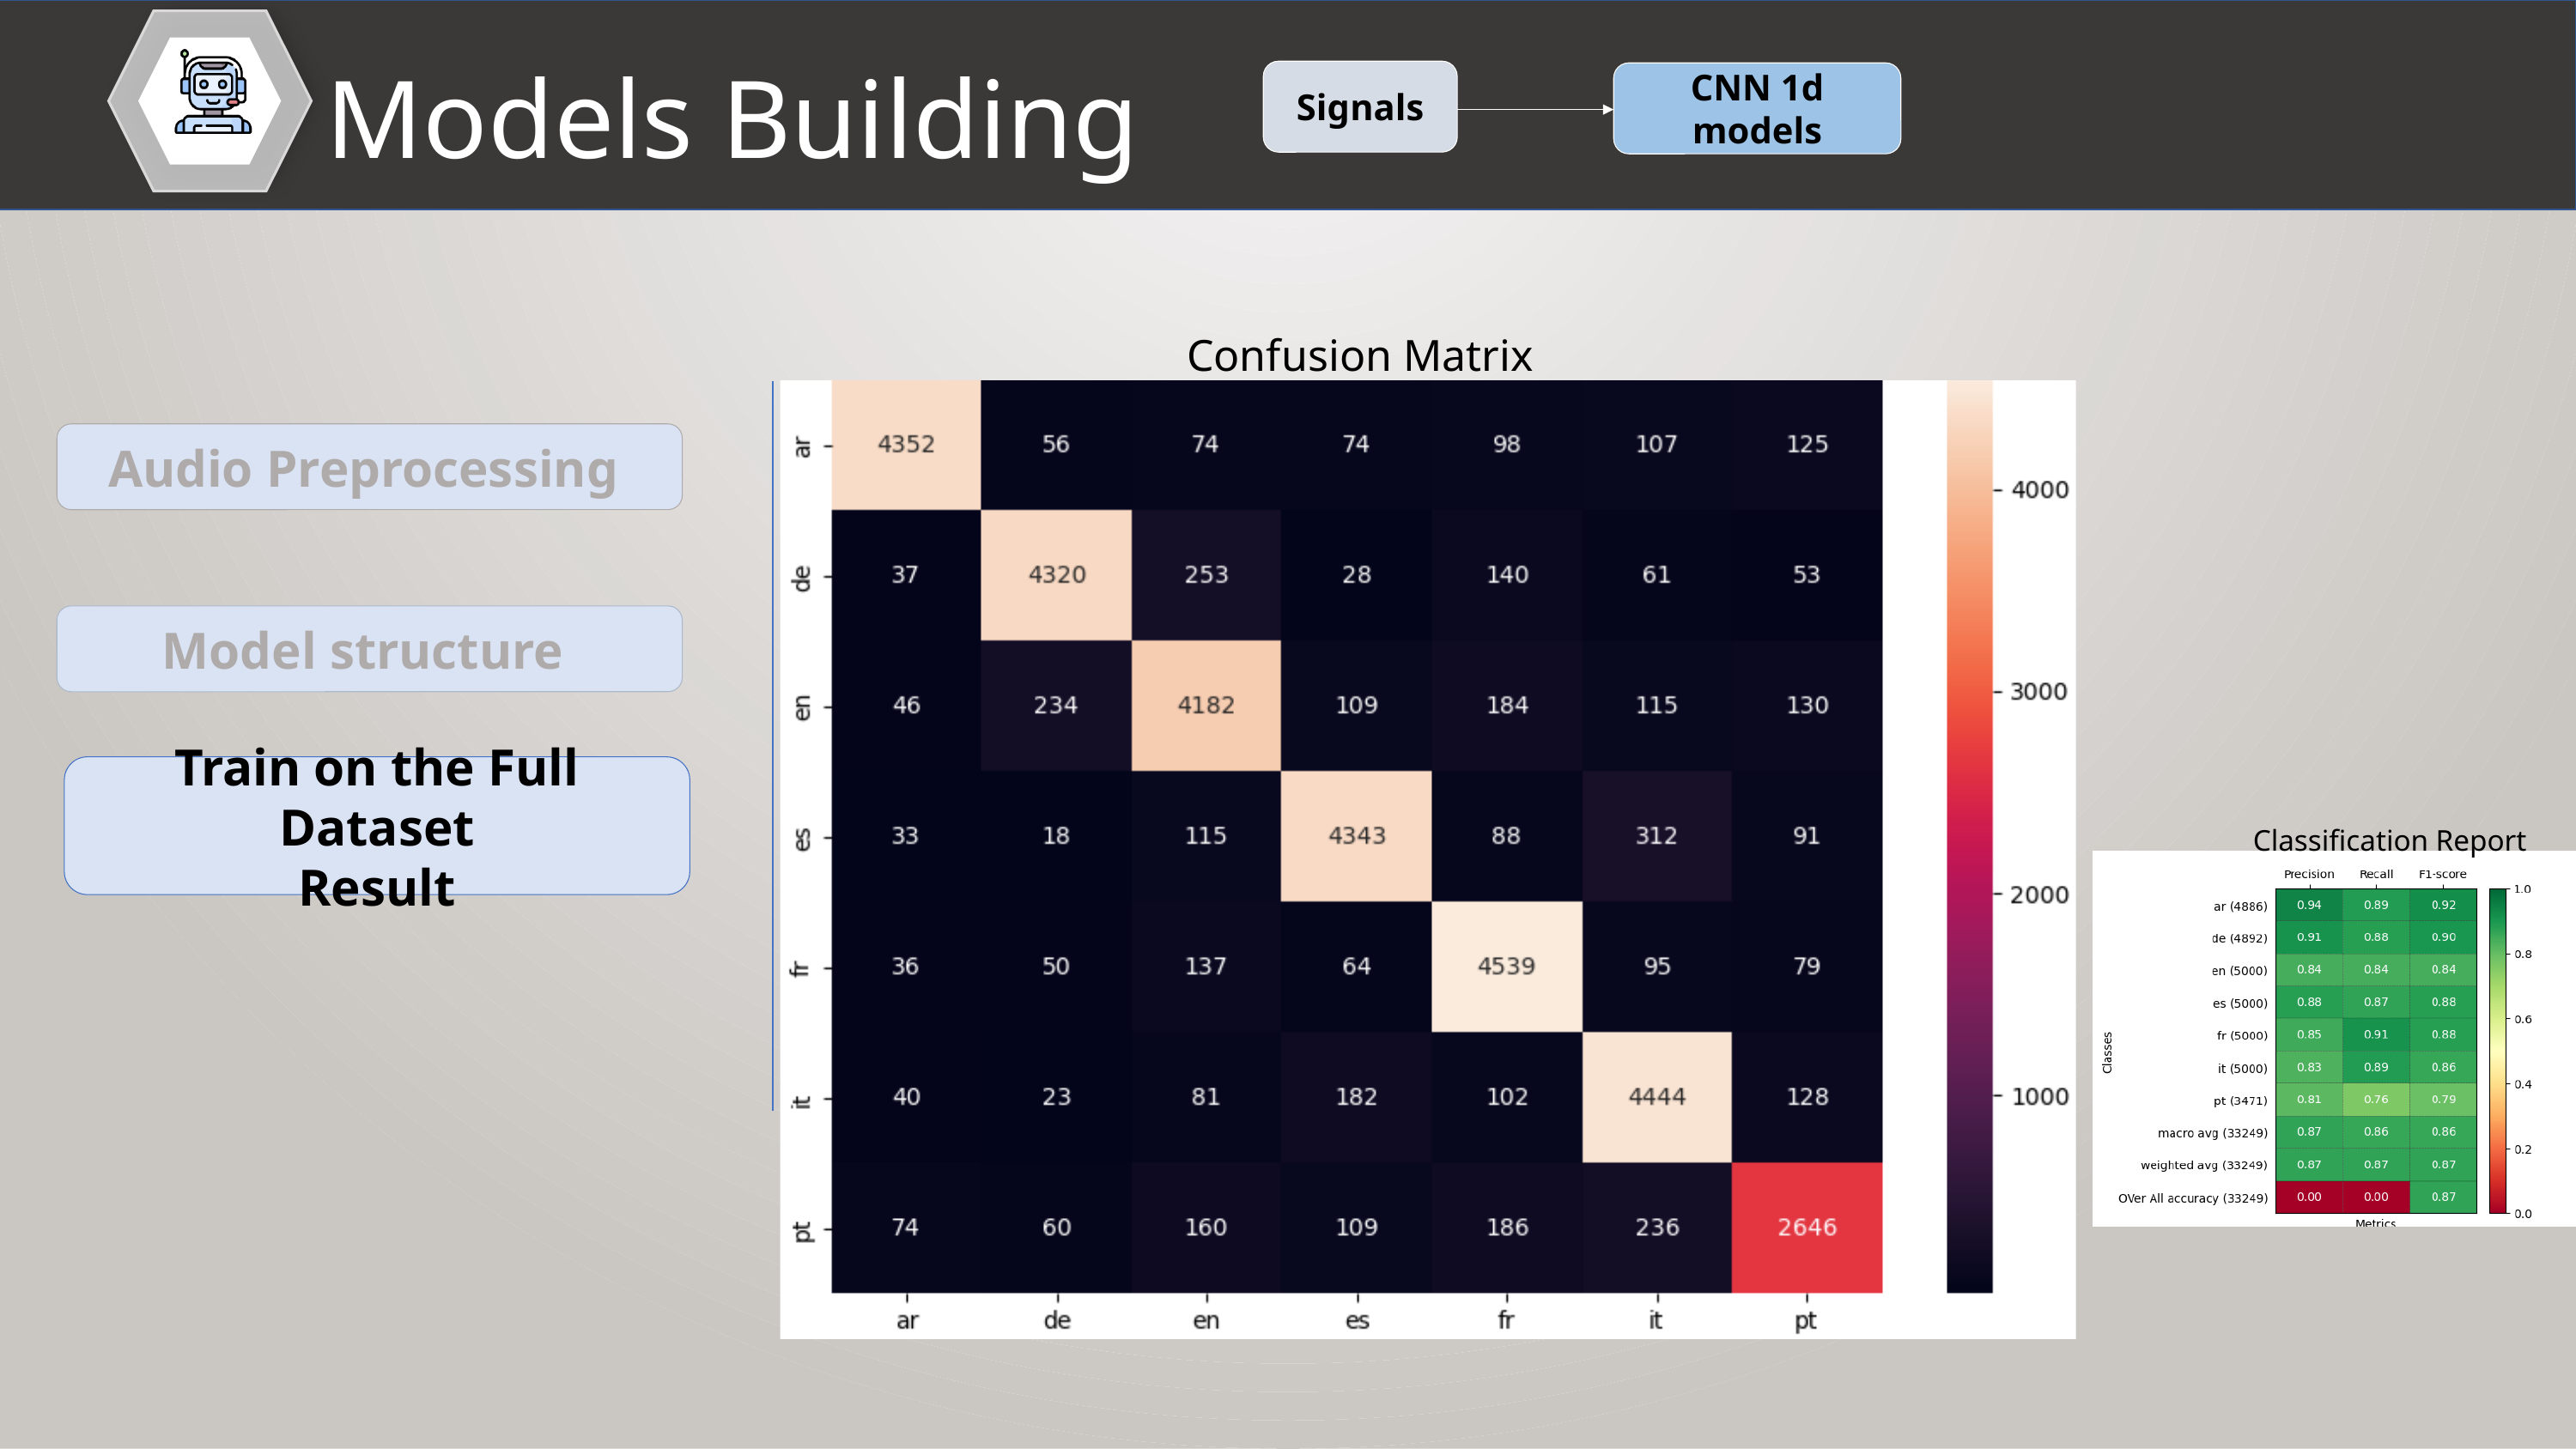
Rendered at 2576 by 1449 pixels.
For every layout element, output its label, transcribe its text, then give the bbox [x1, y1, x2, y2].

text_box Signals [1262, 60, 1458, 153]
text_box Models Building [313, 15, 1152, 186]
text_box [108, 10, 312, 191]
text_box Train on the Full Dataset Result [64, 756, 690, 895]
picture [2093, 851, 2576, 1227]
text_box CNN 1d models [1613, 62, 1902, 155]
text_box Classification Report [2240, 799, 2540, 851]
text_box Model structure [56, 605, 683, 693]
text_box Confusion Matrix [1174, 296, 1546, 380]
text_box Audio Preprocessing [56, 423, 683, 511]
text_box [0, 0, 2576, 210]
picture [780, 380, 2076, 1339]
